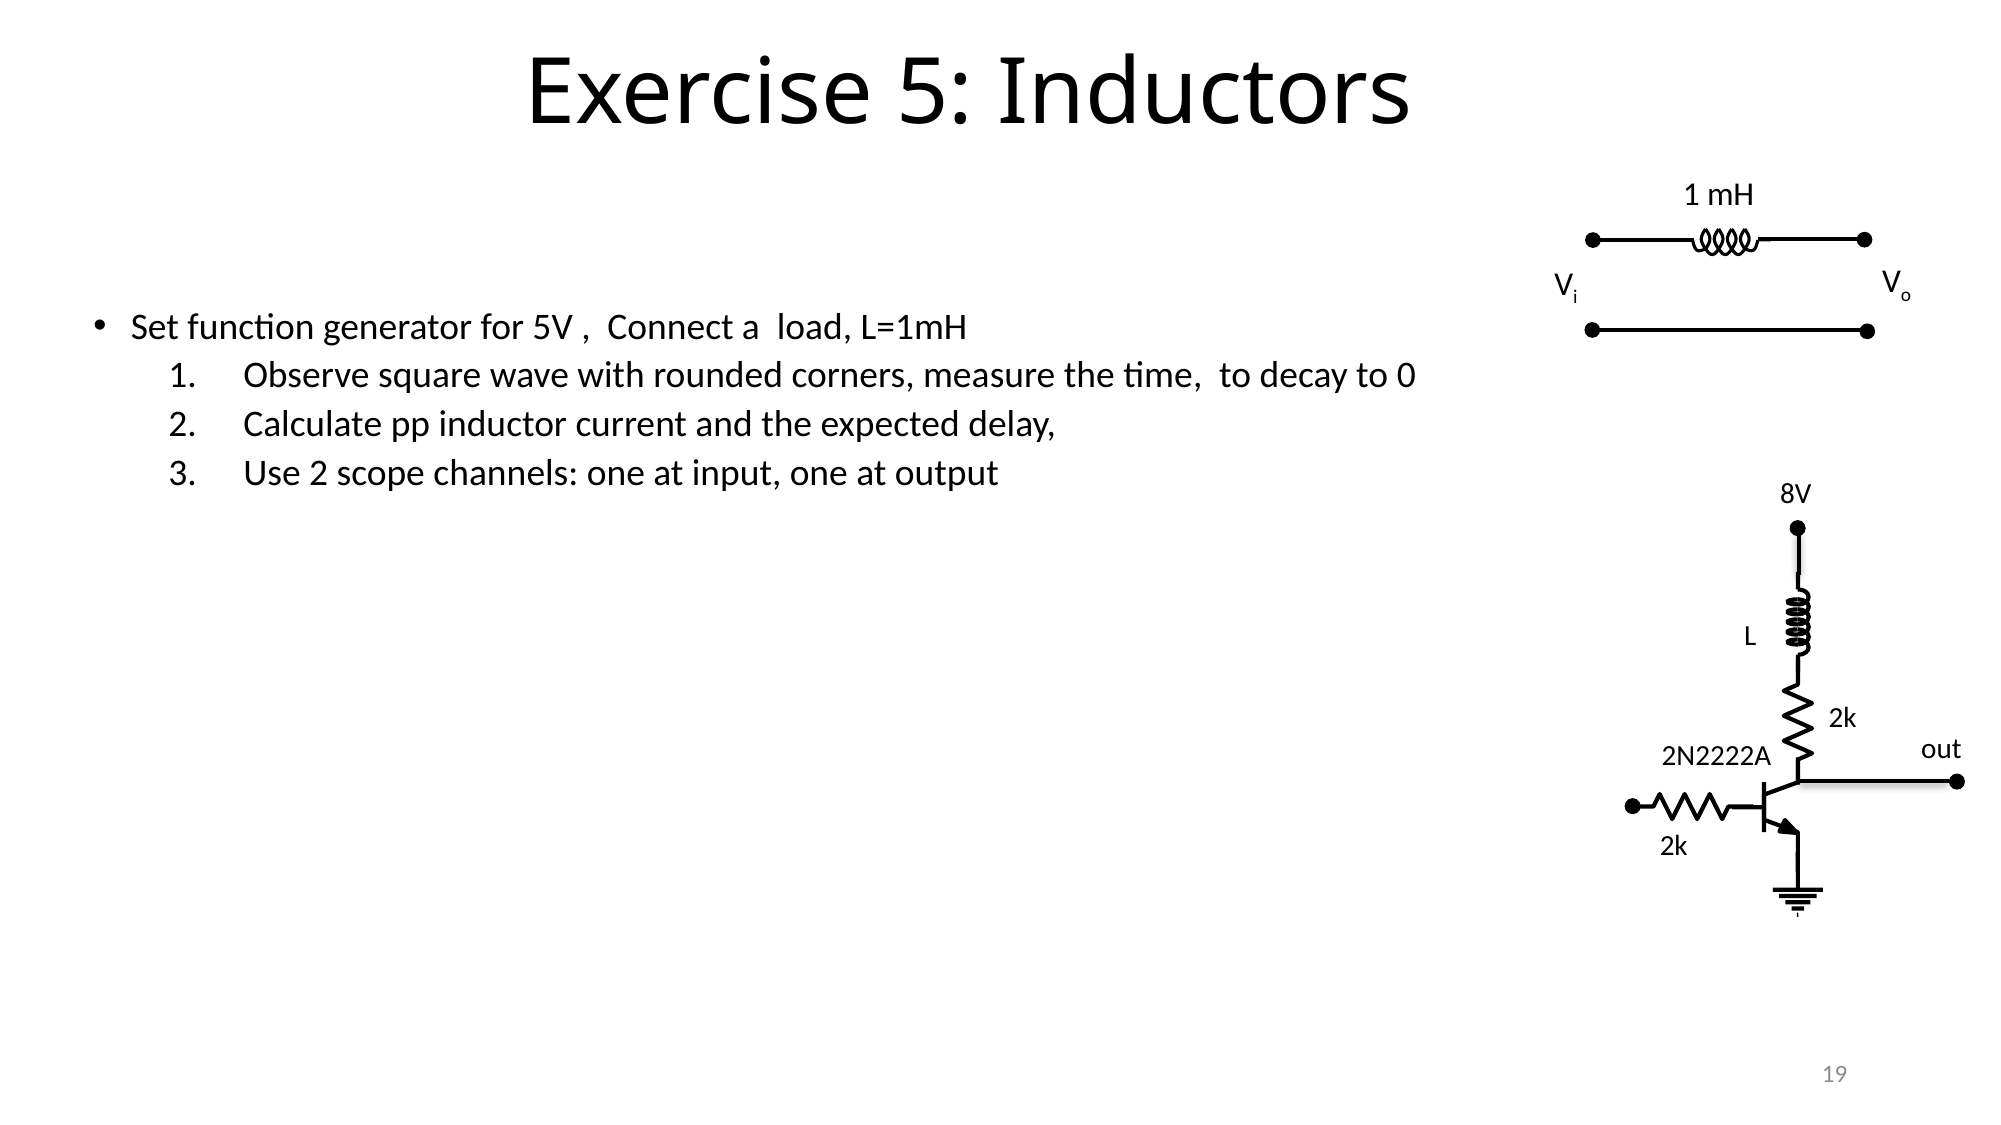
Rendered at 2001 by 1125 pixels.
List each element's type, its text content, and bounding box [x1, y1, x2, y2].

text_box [1539, 165, 1930, 348]
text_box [1625, 466, 1997, 915]
slide_number 19 [1412, 1042, 1863, 1103]
title Exercise 5: Inductors [117, 22, 1843, 165]
